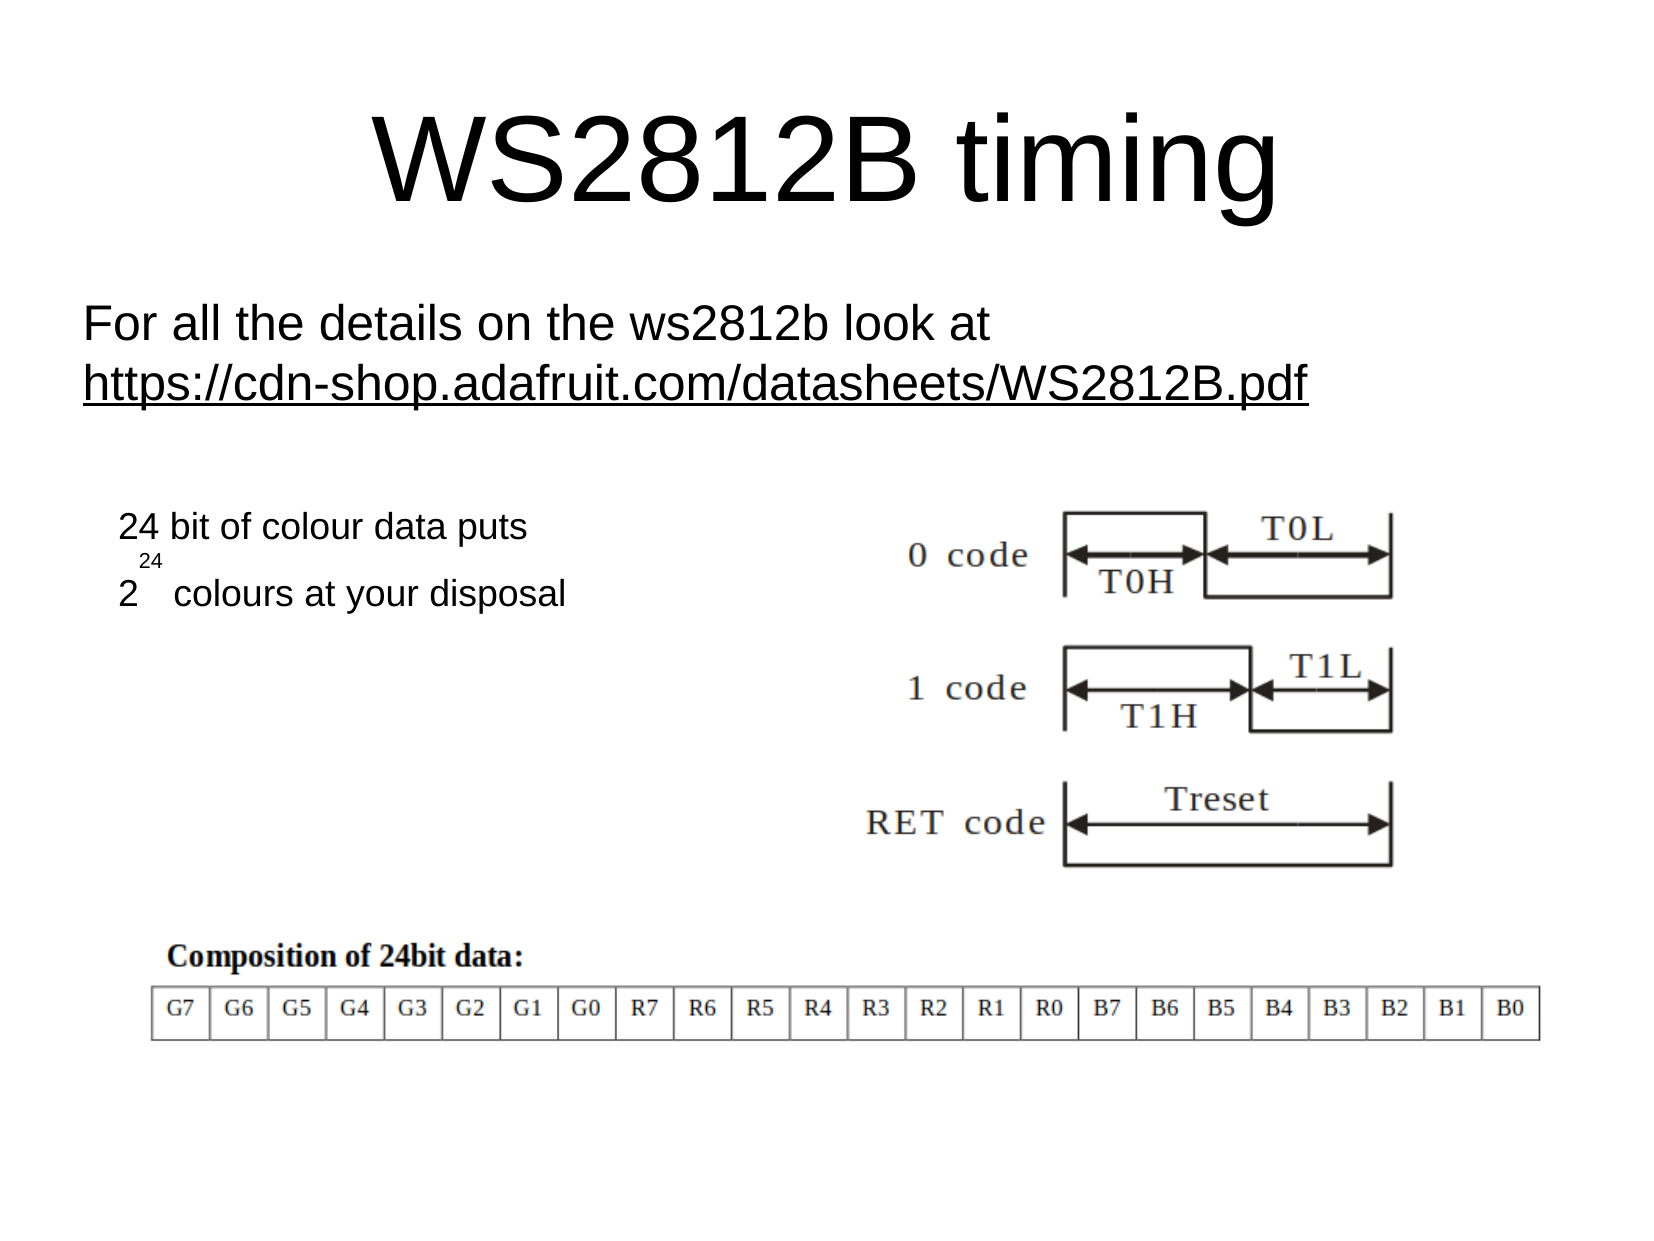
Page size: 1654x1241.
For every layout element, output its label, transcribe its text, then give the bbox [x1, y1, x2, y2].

picture [119, 929, 1564, 1049]
text_box For all the details on the ws2812b look at https://cdn-shop.adafruit.com/datasheets/WS2812B.pdf [82, 290, 1571, 1010]
picture [808, 473, 1561, 901]
text_box 24 bit of colour data puts 224 colours at your disposal [103, 494, 803, 622]
text_box WS2812B timing [82, 79, 1571, 227]
